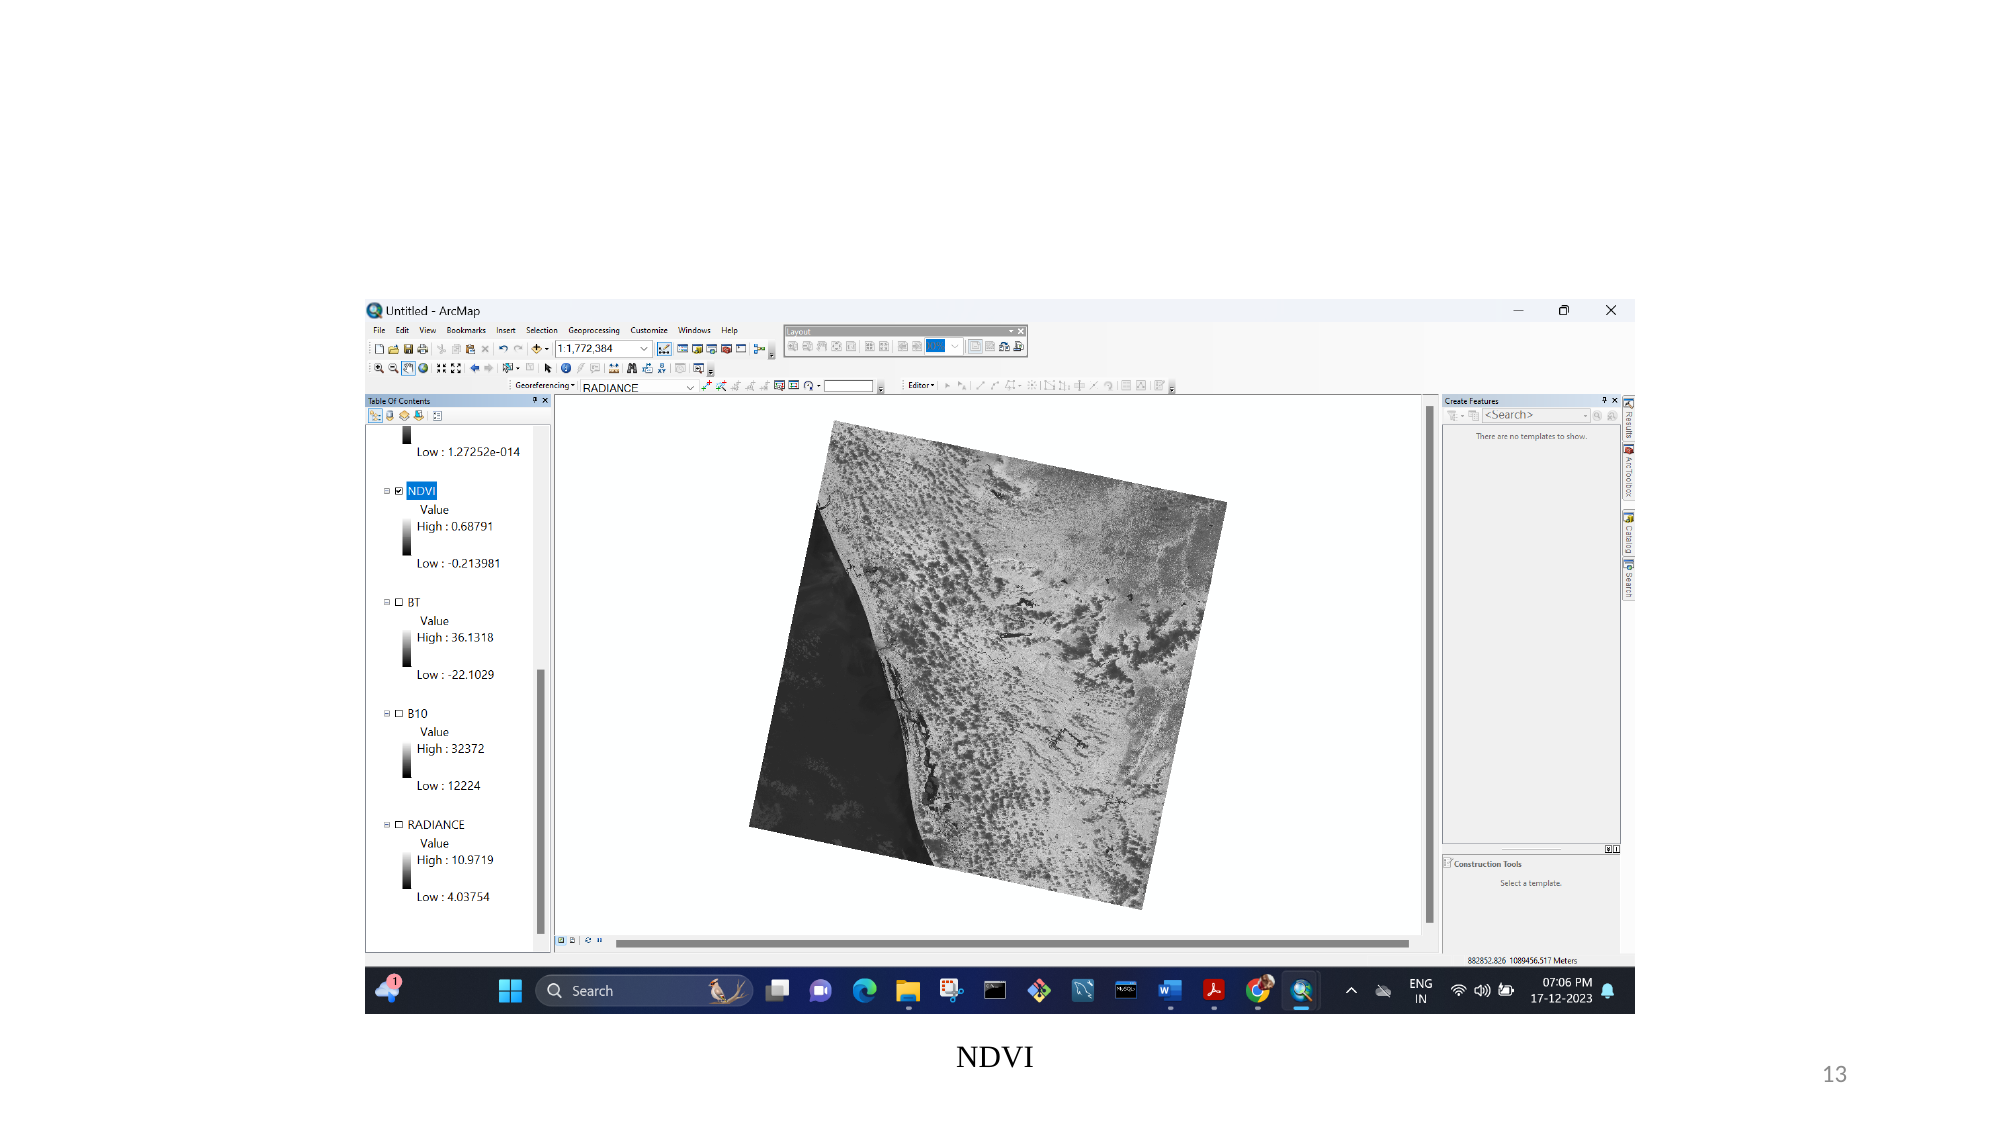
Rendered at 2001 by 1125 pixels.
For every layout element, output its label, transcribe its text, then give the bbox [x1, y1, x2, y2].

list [365, 299, 1635, 1014]
title NDVI [941, 1032, 1169, 1125]
slide_number 13 [1412, 1042, 1863, 1103]
